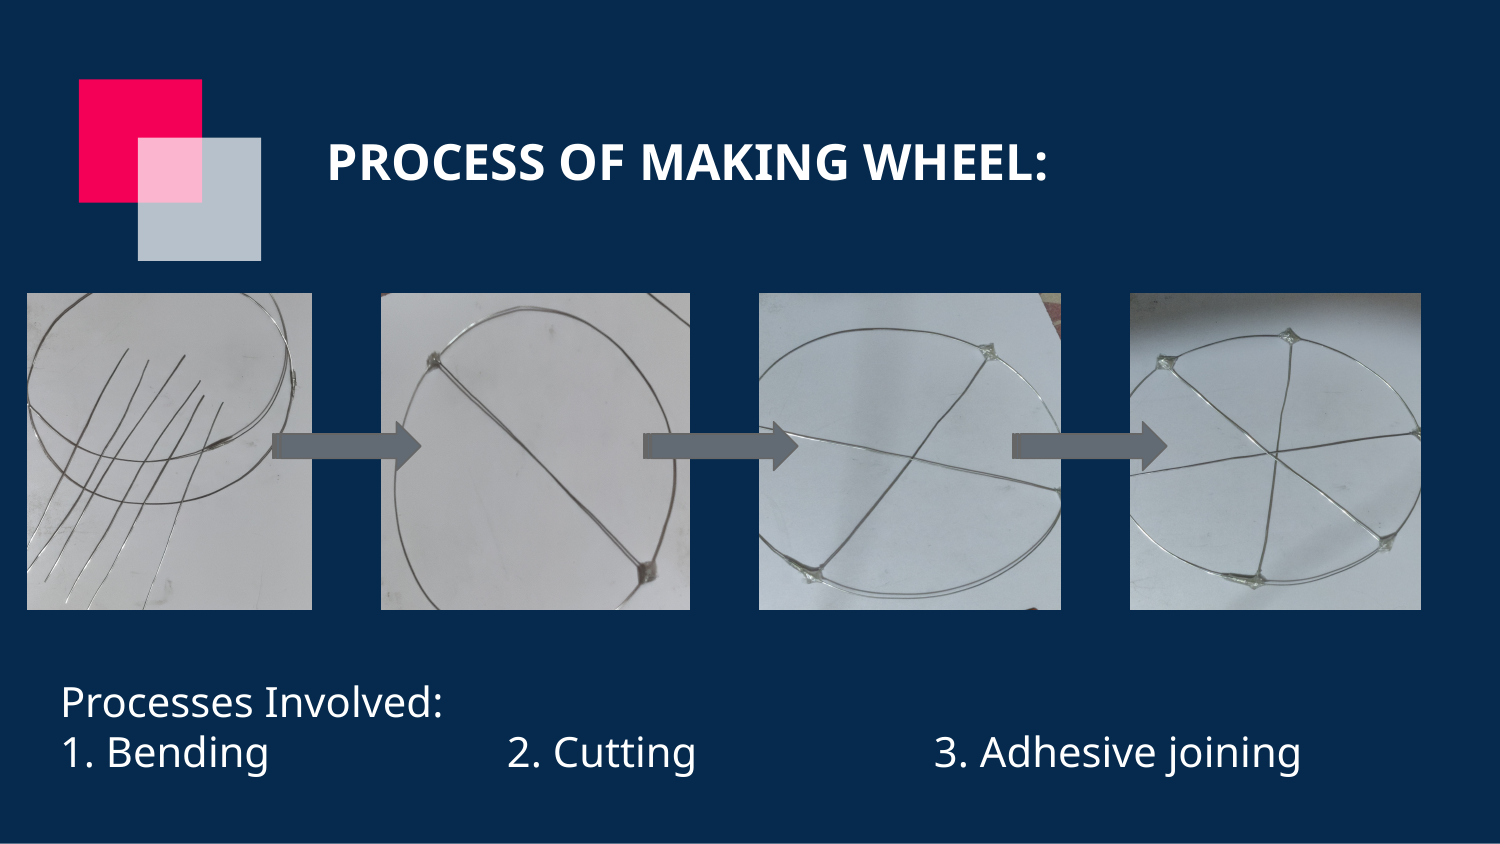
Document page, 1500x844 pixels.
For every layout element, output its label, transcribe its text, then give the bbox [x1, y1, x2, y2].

picture [1129, 293, 1421, 610]
text_box [318, 433, 376, 459]
title PROCESS OF MAKING WHEEL: [311, 115, 1296, 244]
text_box [1065, 433, 1124, 459]
picture [758, 293, 1061, 610]
subtitle Processes Involved: 1. Bending 2. Cutting 3. Adhesive joining [45, 660, 1397, 844]
picture [27, 293, 313, 610]
picture [381, 293, 690, 610]
text_box [694, 433, 753, 459]
